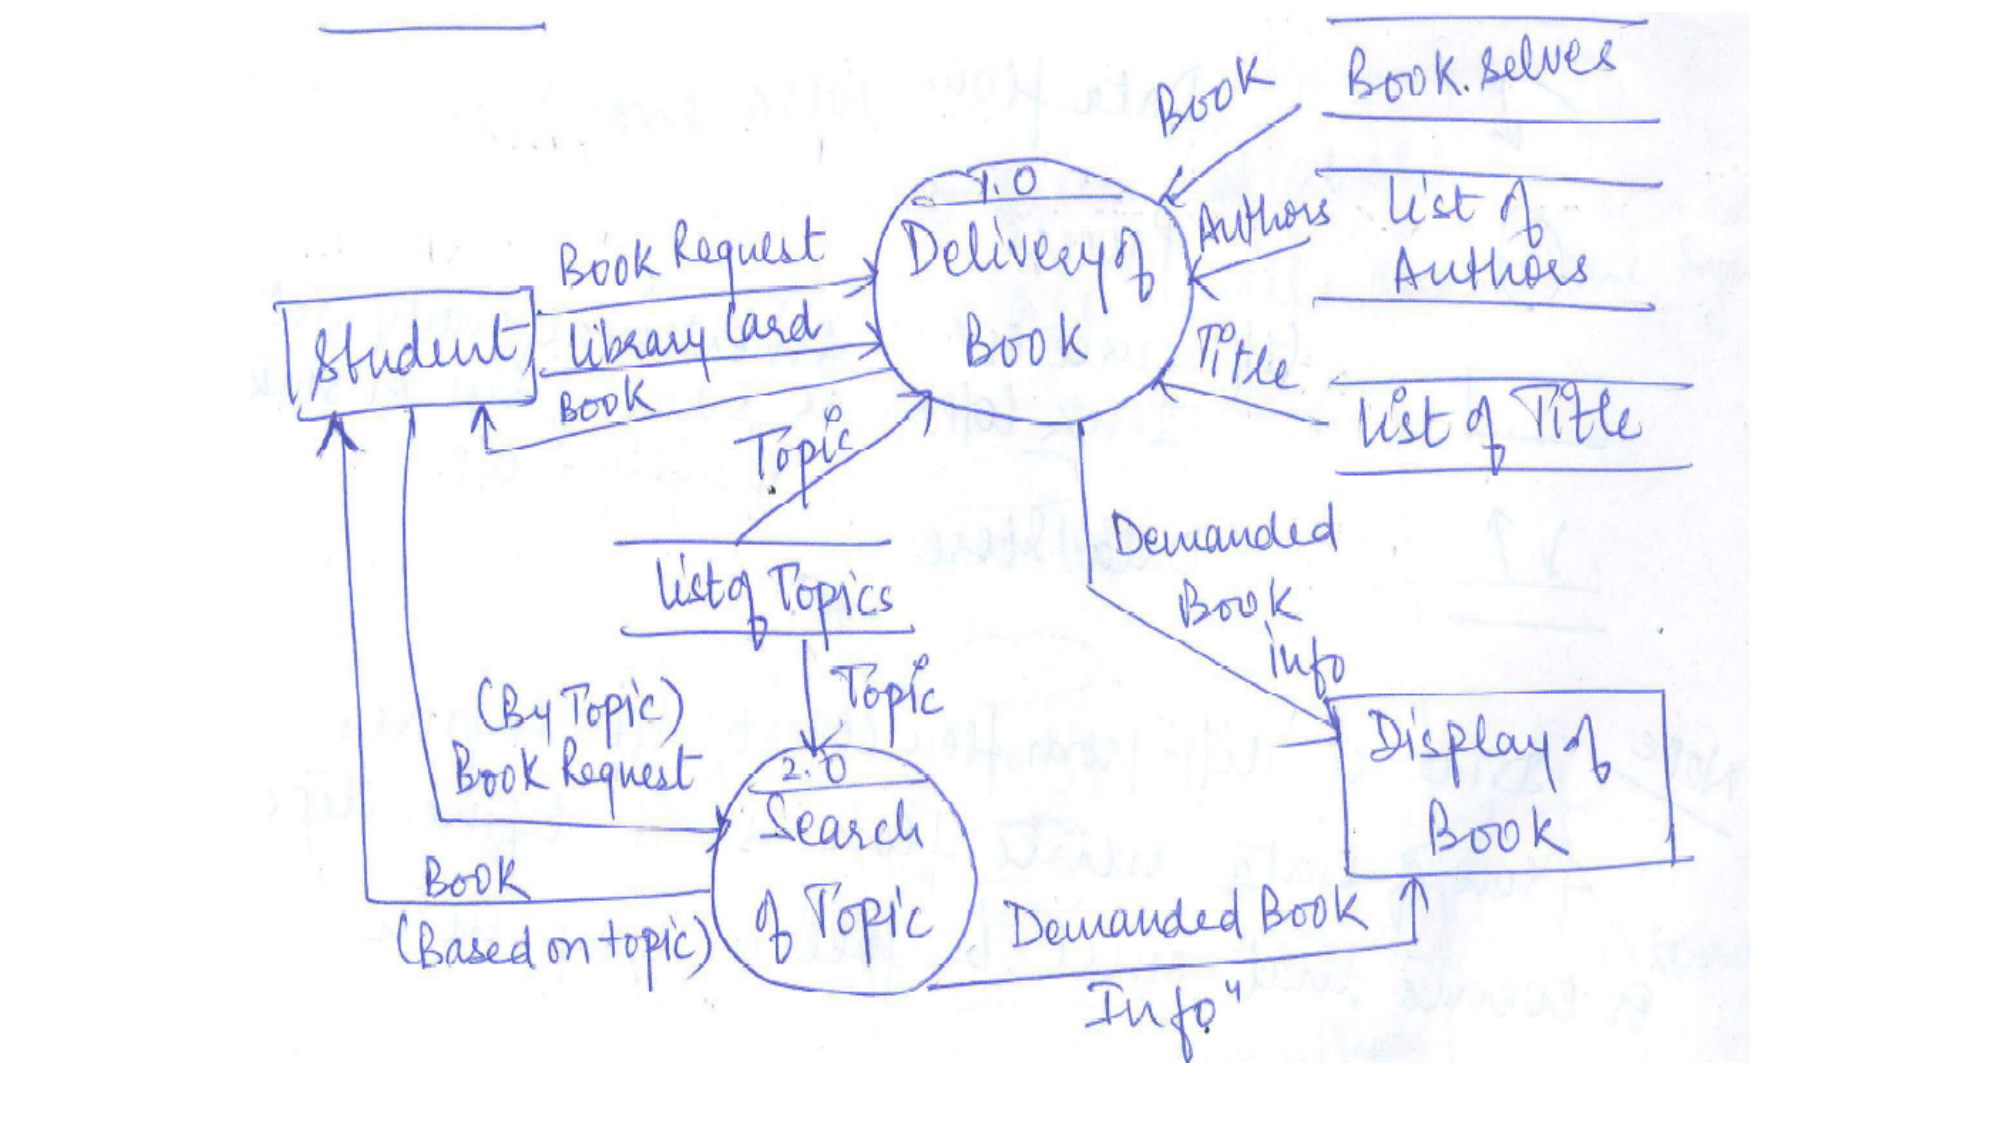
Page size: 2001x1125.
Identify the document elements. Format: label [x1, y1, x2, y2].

picture [249, 12, 1750, 1063]
